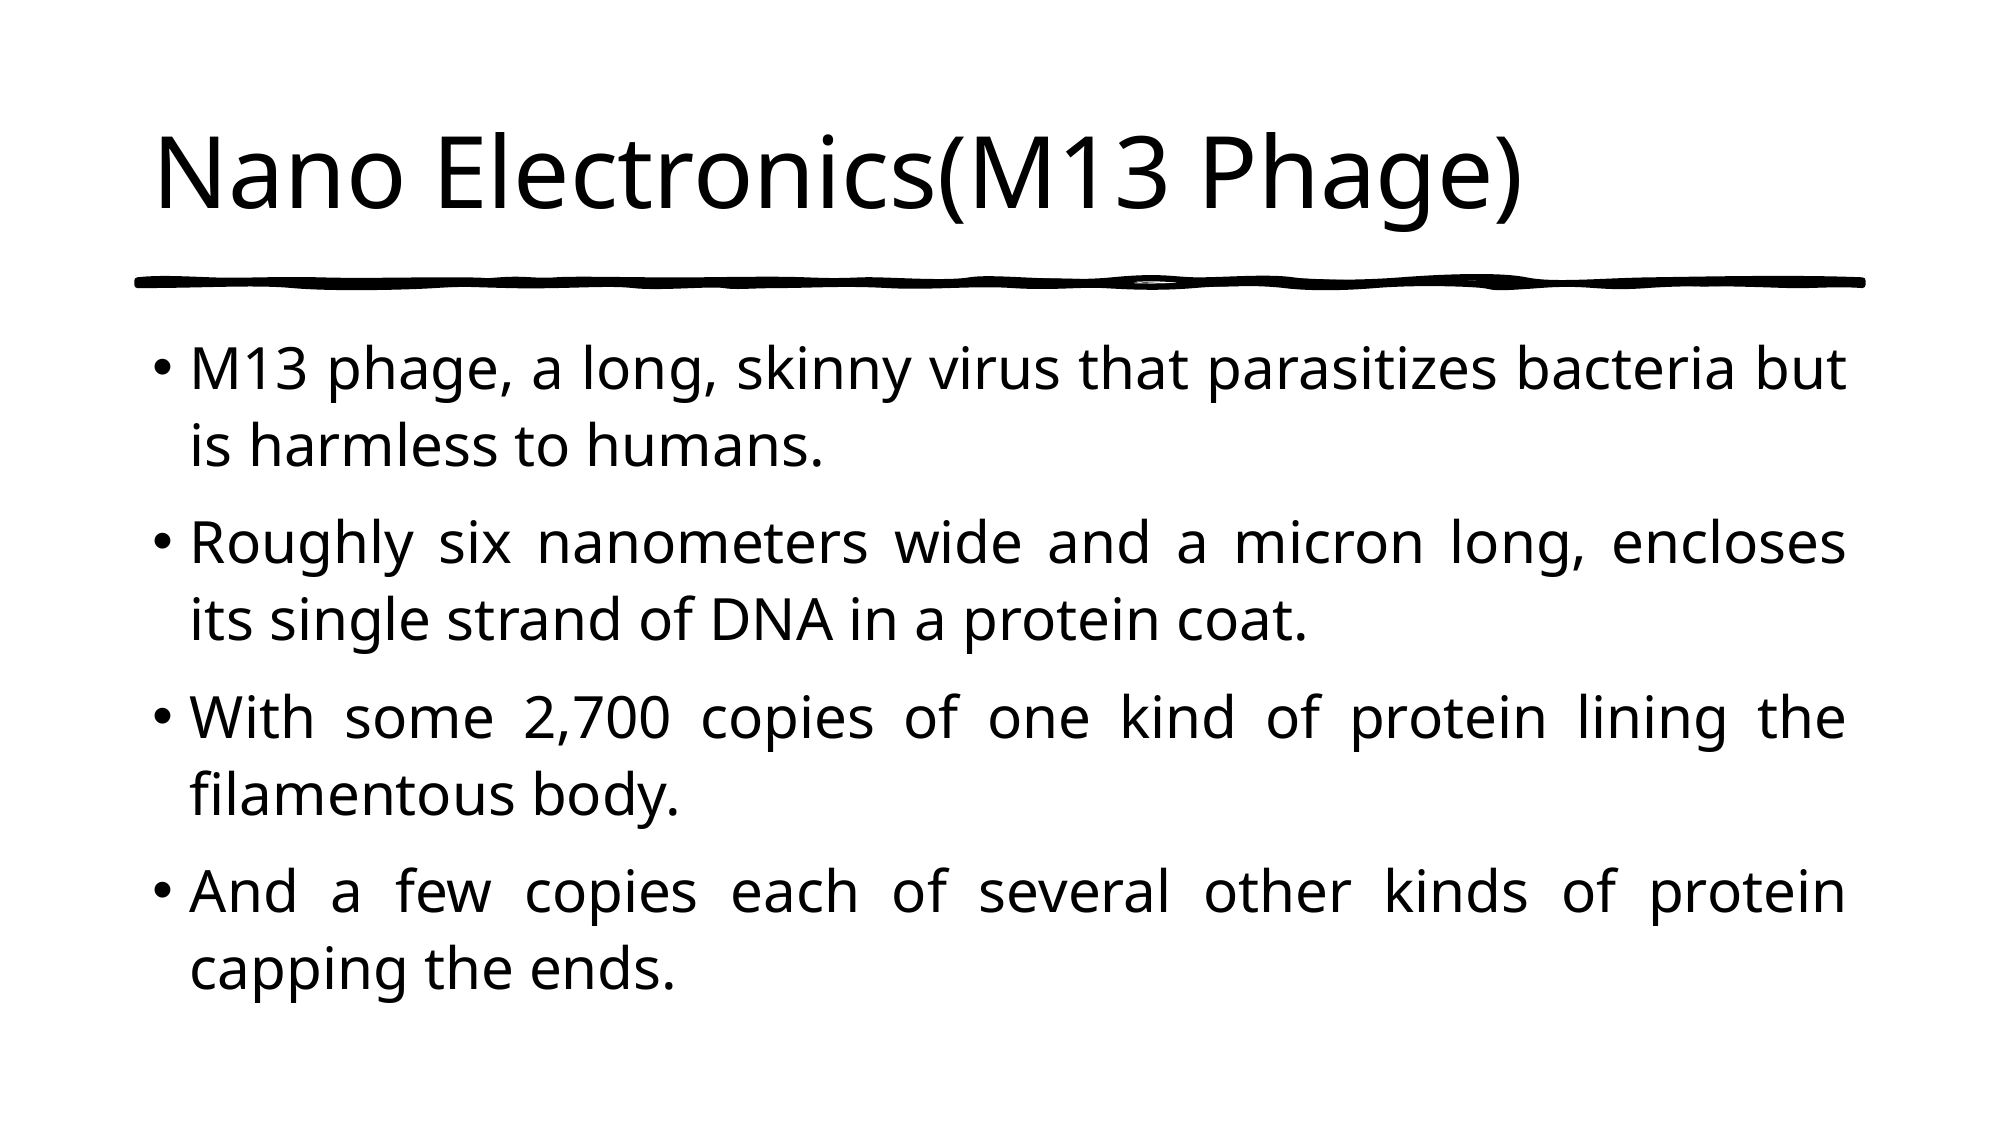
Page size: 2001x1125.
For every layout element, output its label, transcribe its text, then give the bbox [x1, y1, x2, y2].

list M13 phage, a long, skinny virus that parasitizes bacteria but is harmless to humans. Roughly six nanometers wide and a micron long, encloses its single strand of DNA in a protein coat. With some 2,700 copies of one kind of protein lining the filamentous body. And a few copies each of several other kinds of protein capping the ends. [137, 316, 1863, 1014]
title Nano Electronics(M13 Phage) [137, 59, 1863, 278]
